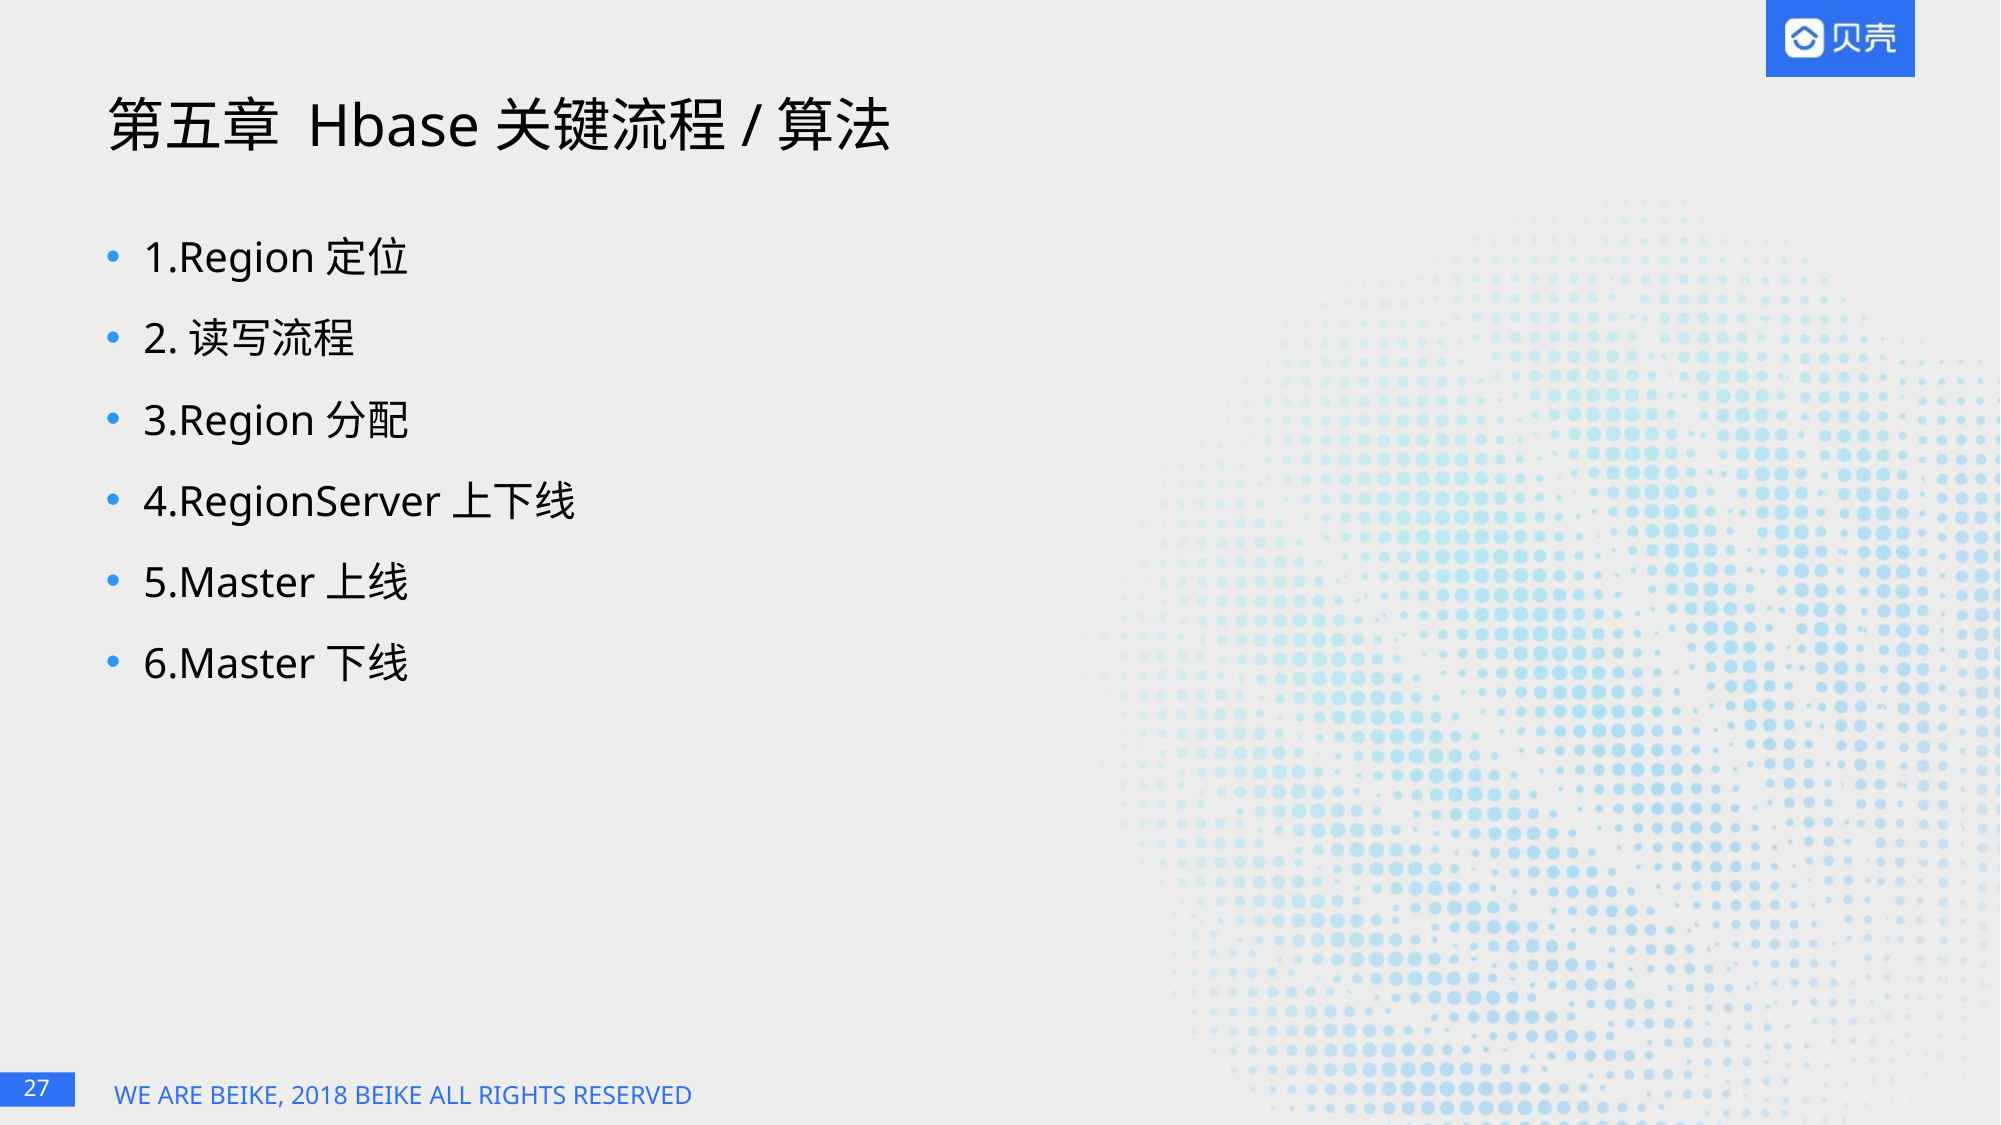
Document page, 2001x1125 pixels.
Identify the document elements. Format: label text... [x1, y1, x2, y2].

list 1.Region定位 2.读写流程 3.Region分配 4.RegionServer上下线 5.Master上线 6.Master下线 [91, 213, 1845, 1104]
title 第五章 Hbase关键流程/算法 [91, 59, 1816, 167]
picture [0, 0, 2000, 1125]
